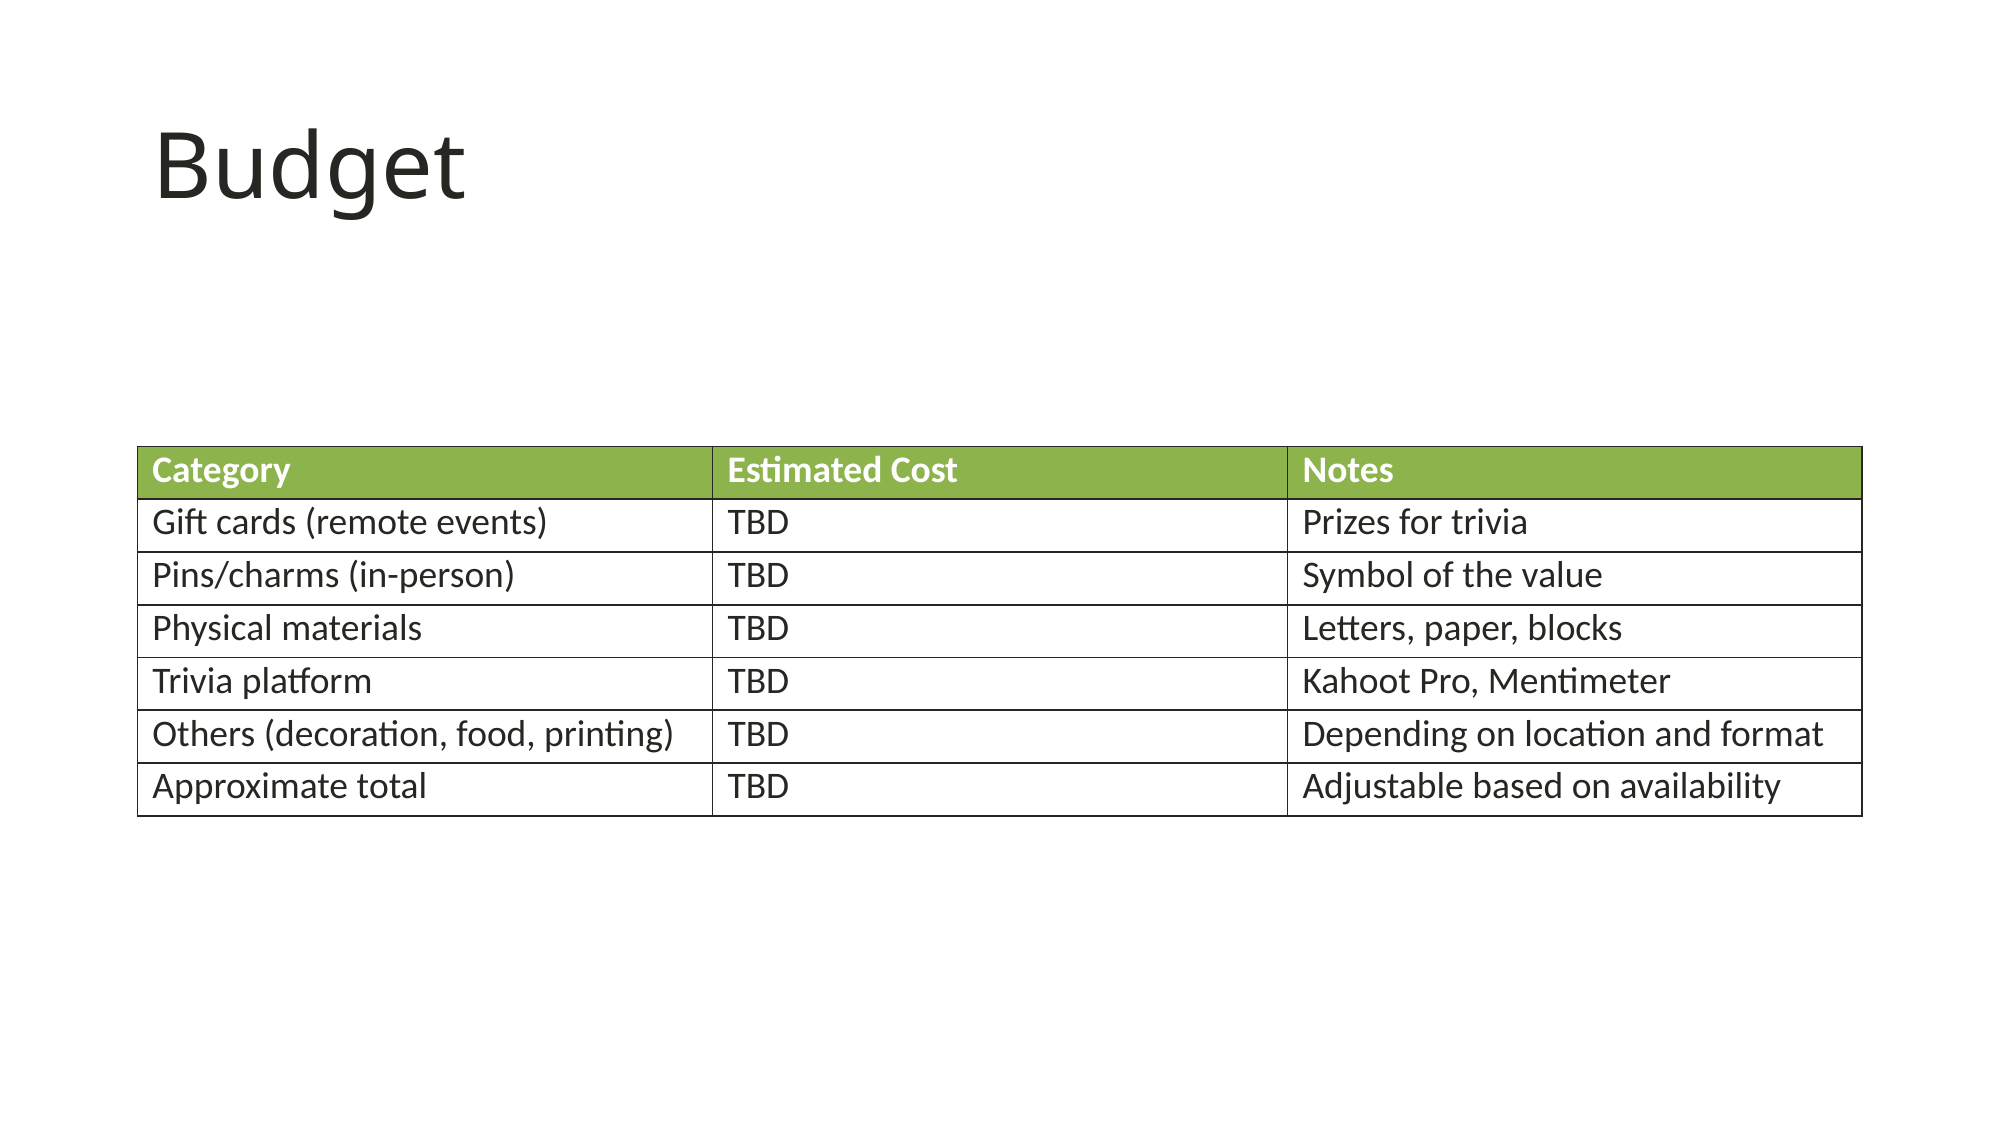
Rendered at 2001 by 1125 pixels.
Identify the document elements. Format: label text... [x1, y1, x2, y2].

table_cell Trivia platform [138, 658, 712, 709]
table_cell Physical materials [138, 606, 712, 657]
table_cell Others (decoration, food, printing) [138, 711, 712, 762]
table_cell Approximate total [138, 764, 712, 815]
table_header Notes [1288, 447, 1861, 498]
table_cell TBD [713, 606, 1287, 657]
table_cell Kahoot Pro, Mentimeter [1288, 658, 1861, 709]
table_cell Depending on location and format [1288, 711, 1861, 762]
table_cell Prizes for trivia [1288, 500, 1861, 551]
title Budget [137, 59, 1863, 278]
table_cell Symbol of the value [1288, 553, 1861, 604]
table_cell Gift cards (remote events) [138, 500, 712, 551]
table_header Category [138, 447, 712, 498]
table_cell Letters, paper, blocks [1288, 606, 1861, 657]
table_cell TBD [713, 553, 1287, 604]
table_cell TBD [713, 711, 1287, 762]
table_cell TBD [713, 500, 1287, 551]
table_cell Pins/charms (in-person) [138, 553, 712, 604]
table_cell TBD [713, 658, 1287, 709]
table_cell Adjustable based on availability [1288, 764, 1861, 815]
table_cell TBD [713, 764, 1287, 815]
table_header Estimated Cost [713, 447, 1287, 498]
